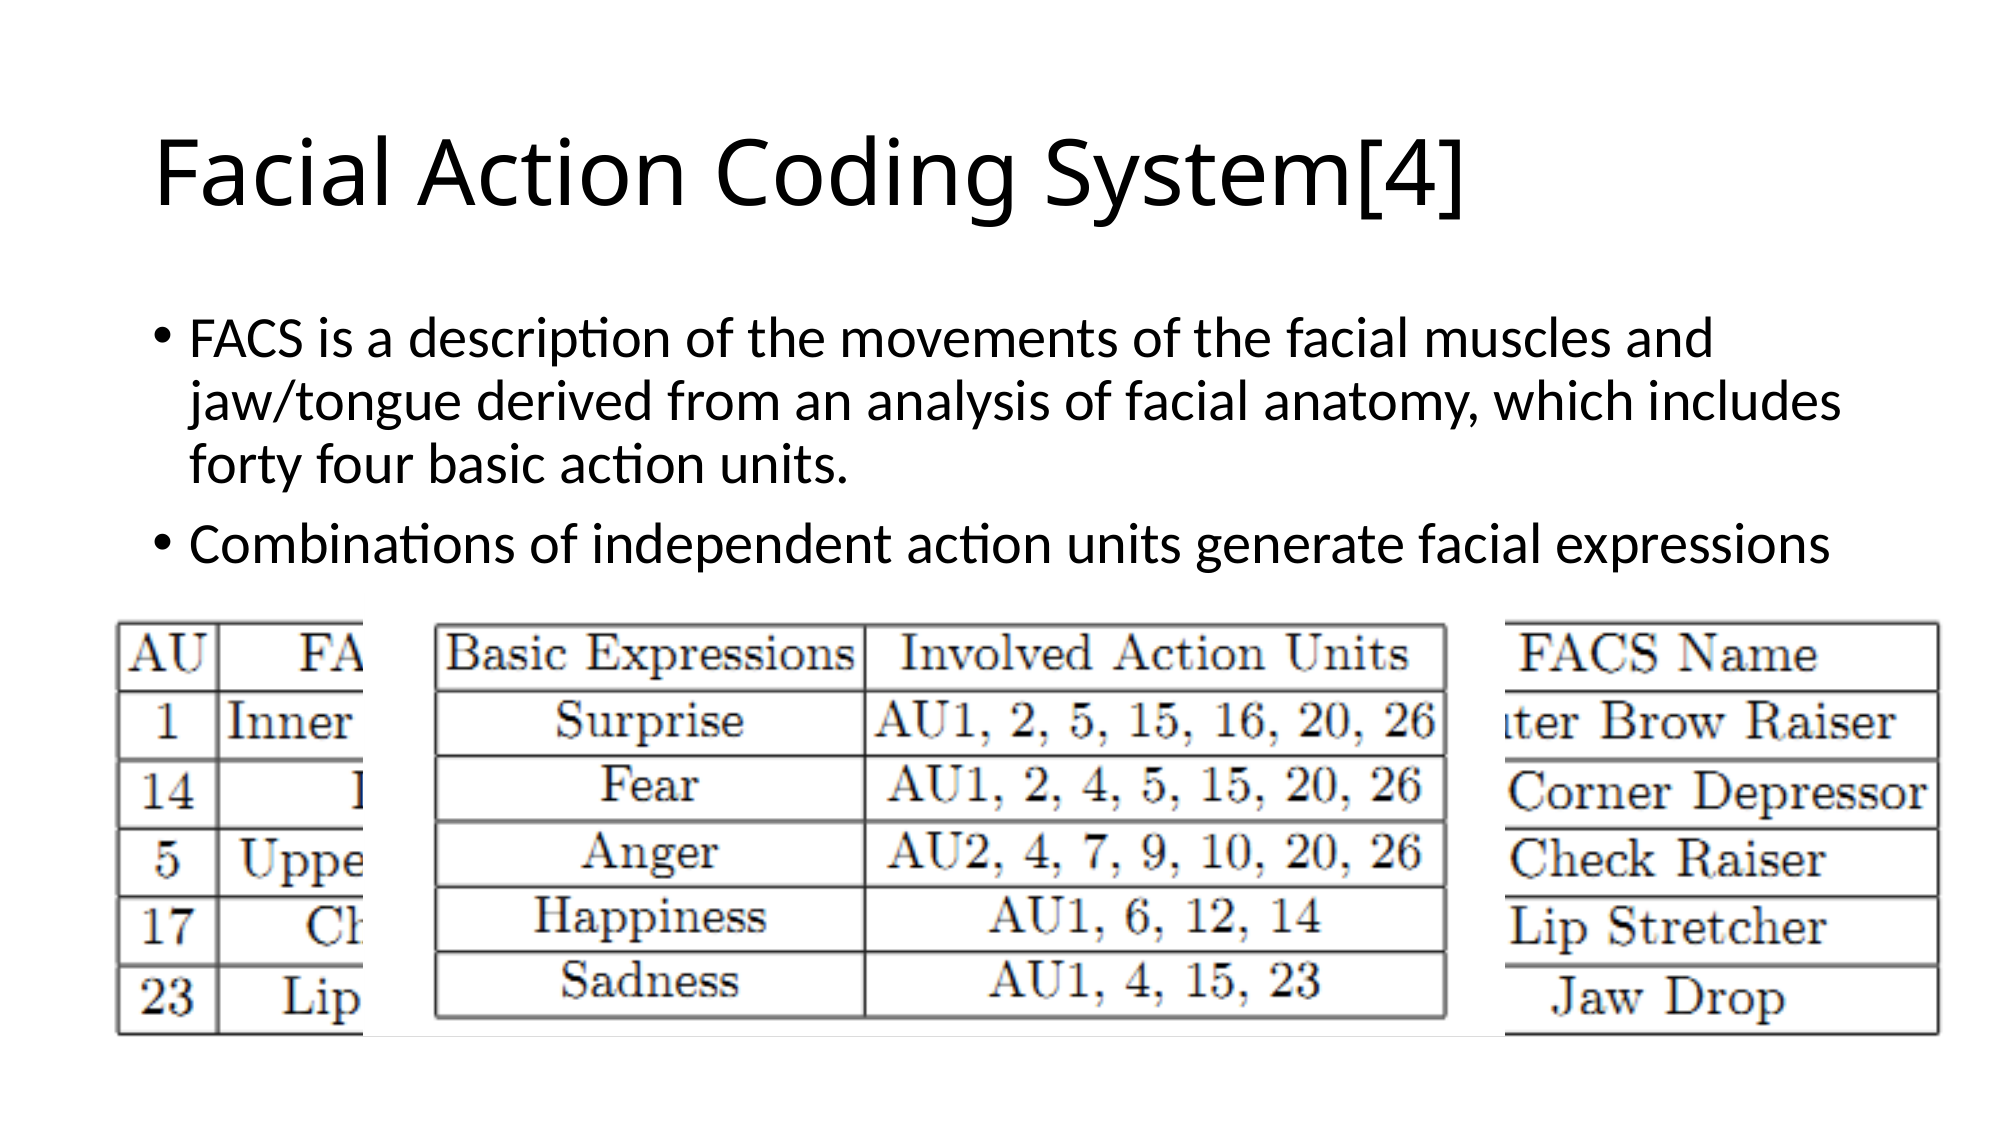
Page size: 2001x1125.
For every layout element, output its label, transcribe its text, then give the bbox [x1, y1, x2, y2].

picture [70, 593, 1970, 1058]
title Facial Action Coding System[4] [137, 59, 1863, 278]
list FACS is a description of the movements of the facial muscles and jaw/tongue derived from an analysis of facial anatomy, which includes forty four basic action units. Combinations of independent action units generate facial expressions [137, 299, 1863, 607]
